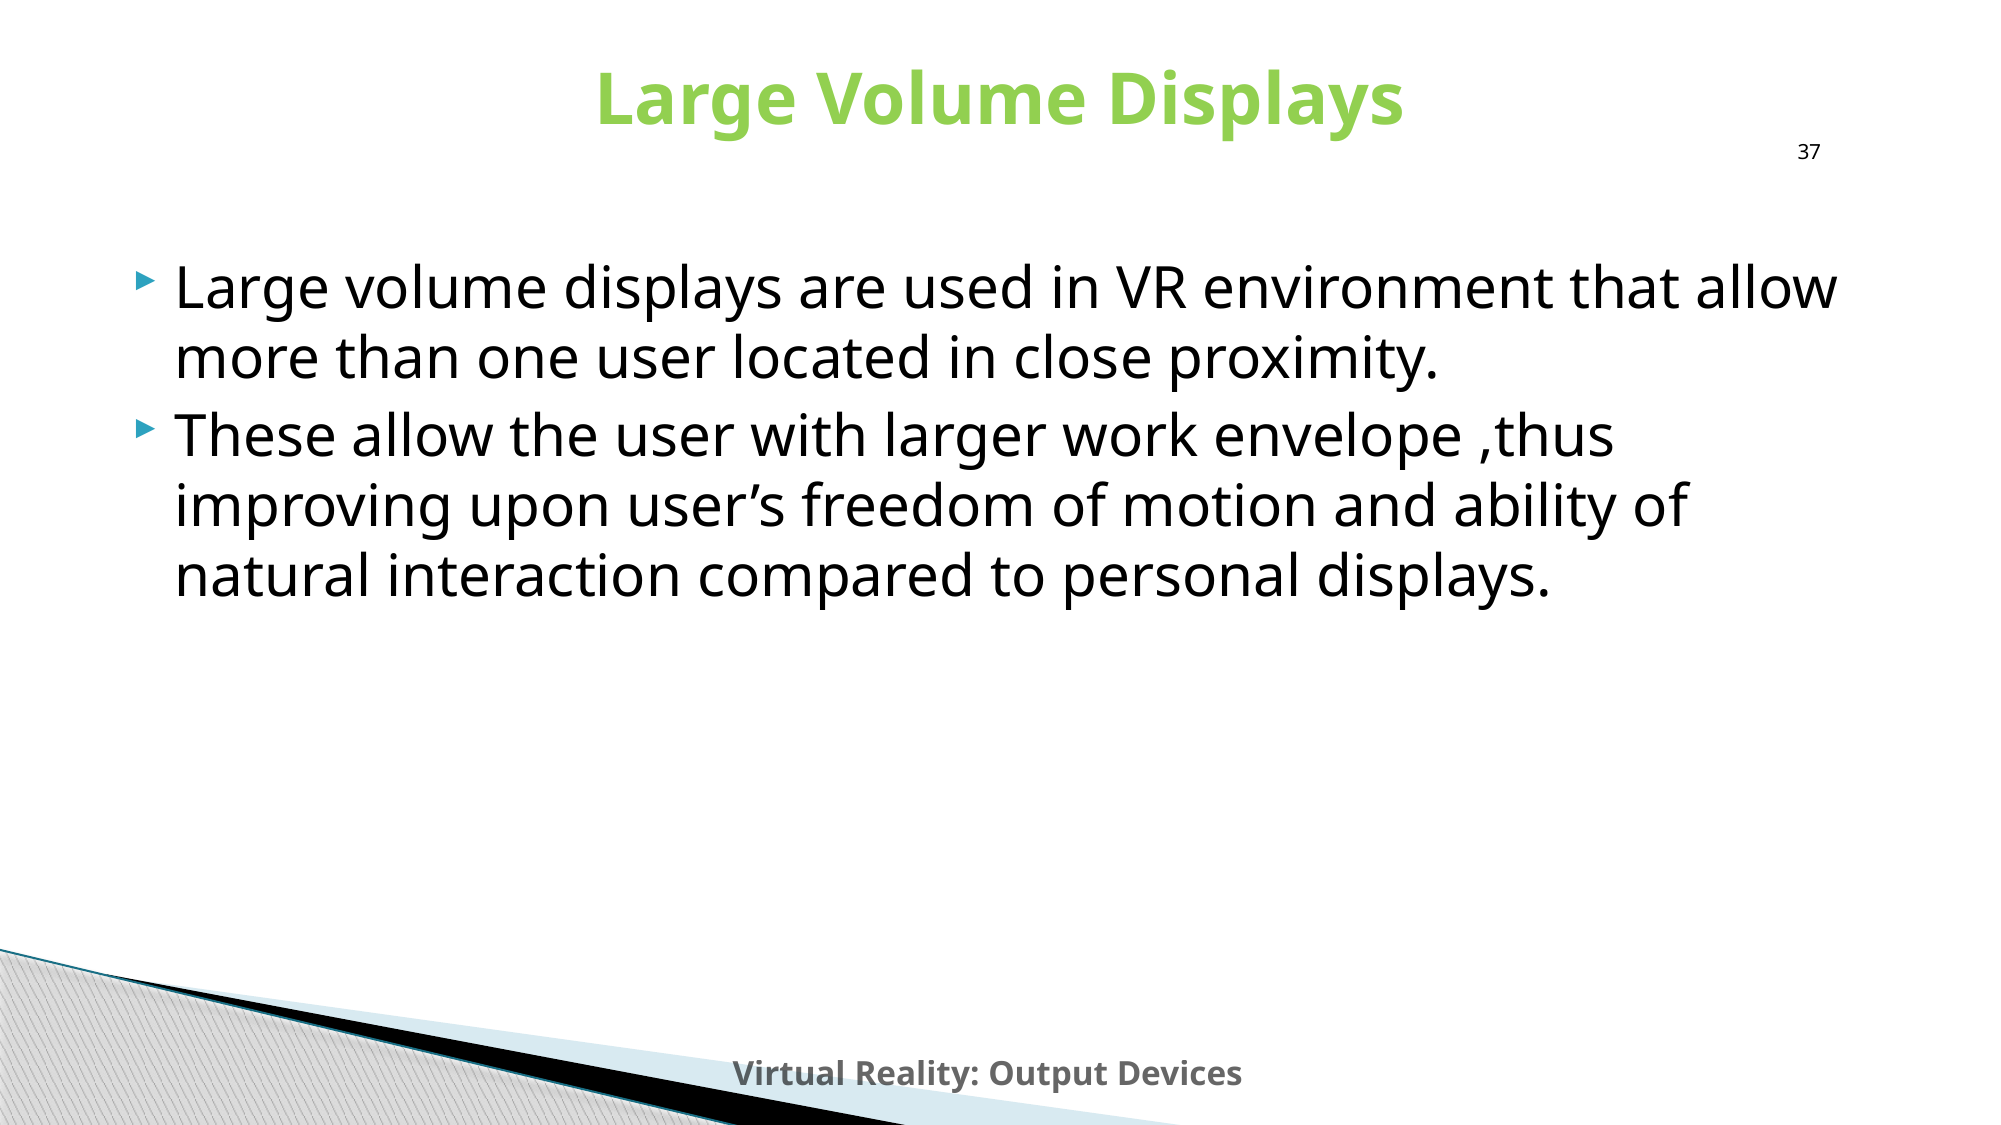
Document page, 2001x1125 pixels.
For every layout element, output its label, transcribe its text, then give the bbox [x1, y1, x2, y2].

footer Virtual Reality: Output Devices [671, 1049, 1305, 1100]
list Large volume displays are used in VR environment that allow more than one user located in close proximity. These allow the user with larger work envelope ,thus improving upon user’s freedom of motion and ability of natural interaction compared to personal displays. [99, 243, 1900, 986]
title Large Volume Displays [99, 45, 1900, 233]
